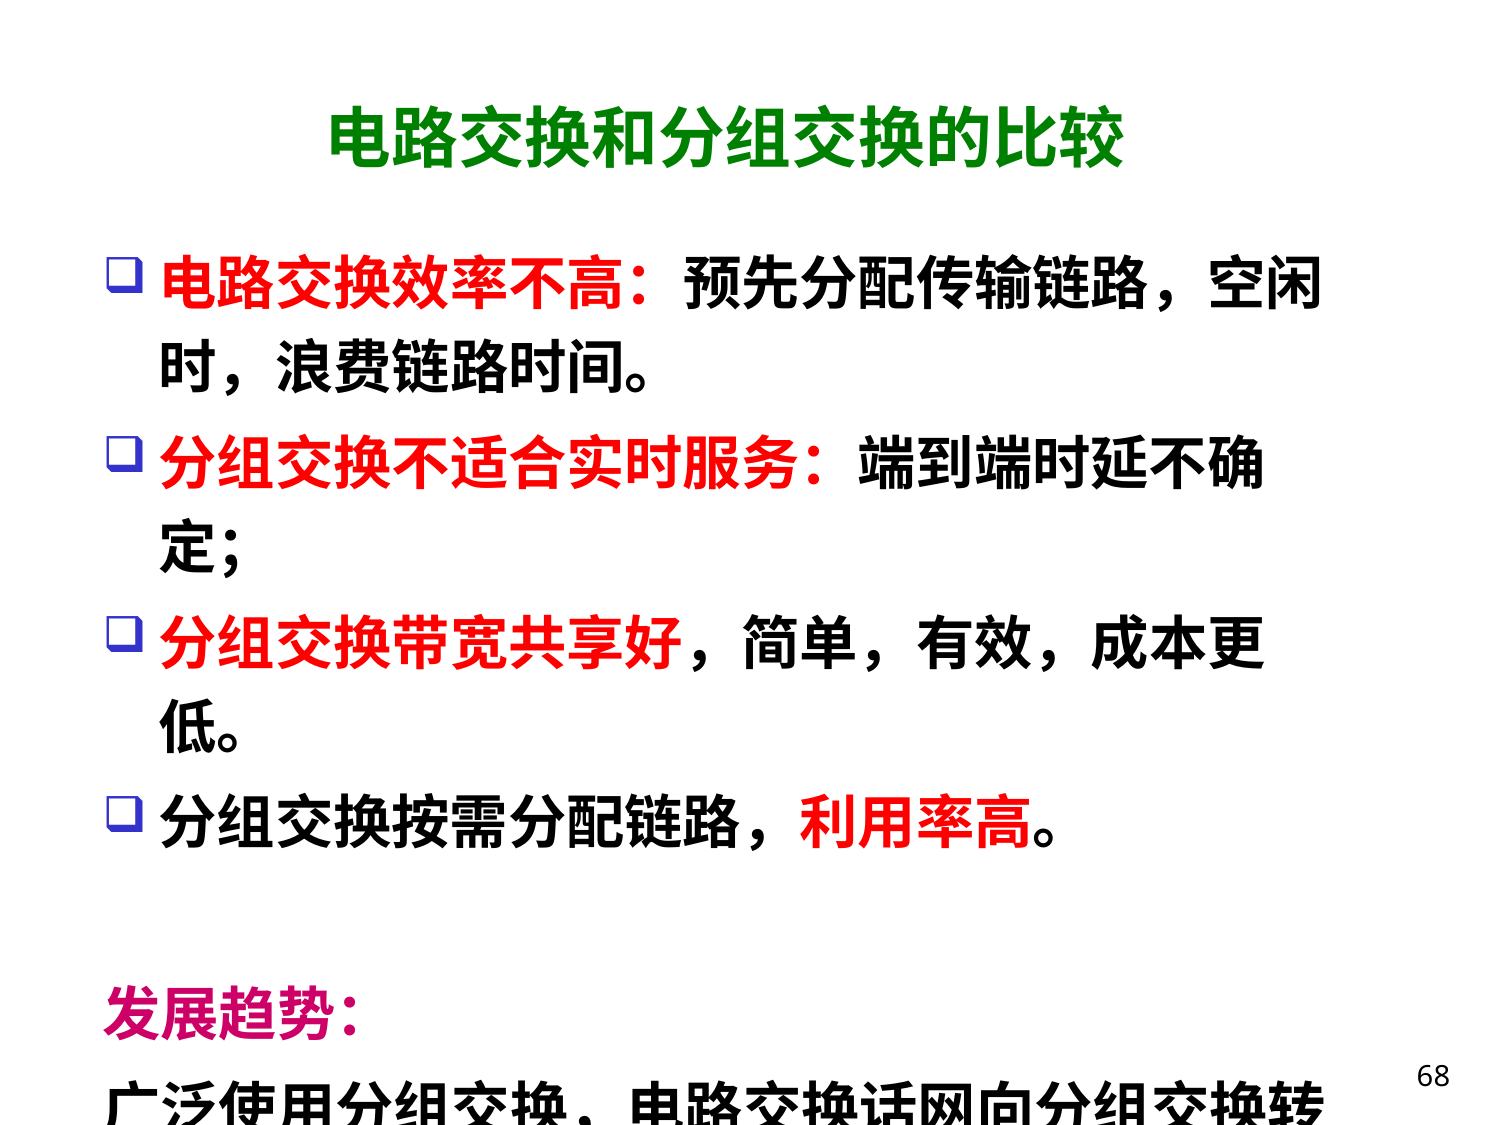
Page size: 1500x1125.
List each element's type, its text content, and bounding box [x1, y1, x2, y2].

slide_number 68 [1362, 1050, 1466, 1125]
title 电路交换和分组交换的比较 [87, 67, 1363, 204]
list 电路交换效率不高：预先分配传输链路，空闲时，浪费链路时间。 分组交换不适合实时服务：端到端时延不确定； 分组交换带宽共享好，简单，有效，成本更低。 分组交换按需分配链路，利用率高。 发展趋势： 广泛使用分组交换，电路交换话网向分组交换转变。 [87, 224, 1363, 1025]
